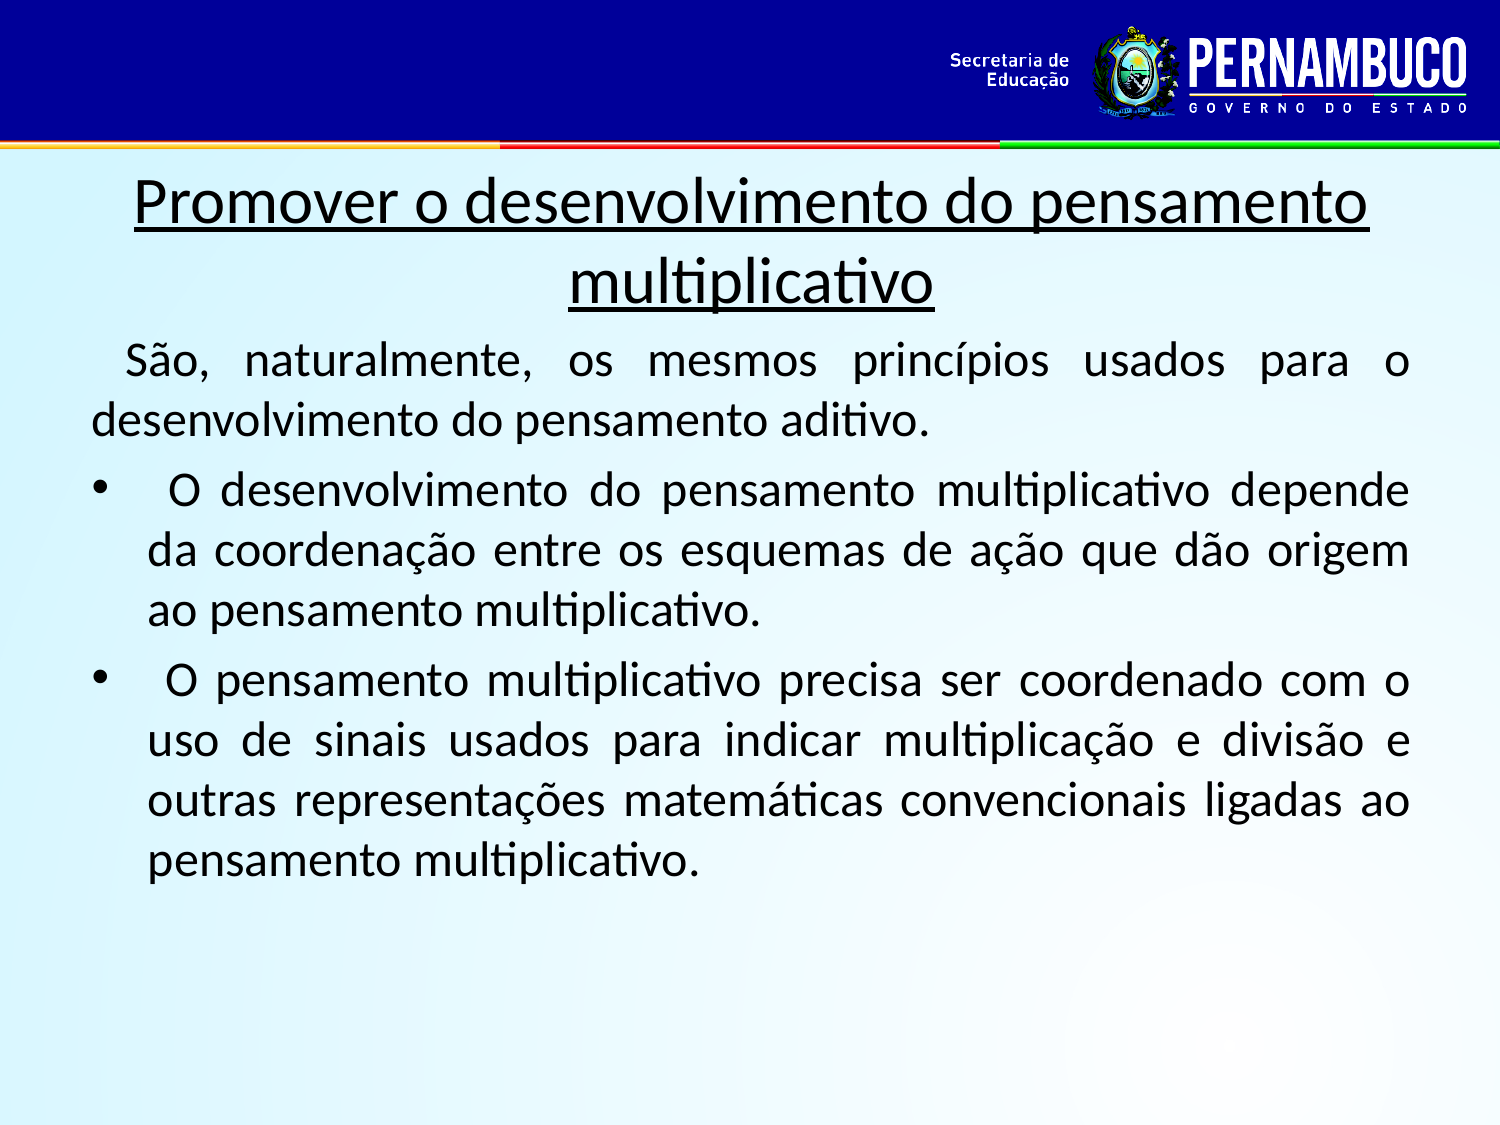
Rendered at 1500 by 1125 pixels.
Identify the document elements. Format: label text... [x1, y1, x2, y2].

picture [0, 0, 1500, 1125]
list Promover o desenvolvimento do pensamento multiplicativo São, naturalmente, os mesmos princípios usados para o desenvolvimento do pensamento aditivo. O desenvolvimento do pensamento multiplicativo depende da coordenação entre os esquemas de ação que dão origem ao pensamento multiplicativo. O pensamento multiplicativo precisa ser coordenado com o uso de sinais usados para indicar multiplicação e divisão e outras representações matemáticas convencionais ligadas ao pensamento multiplicativo. [76, 149, 1427, 1125]
